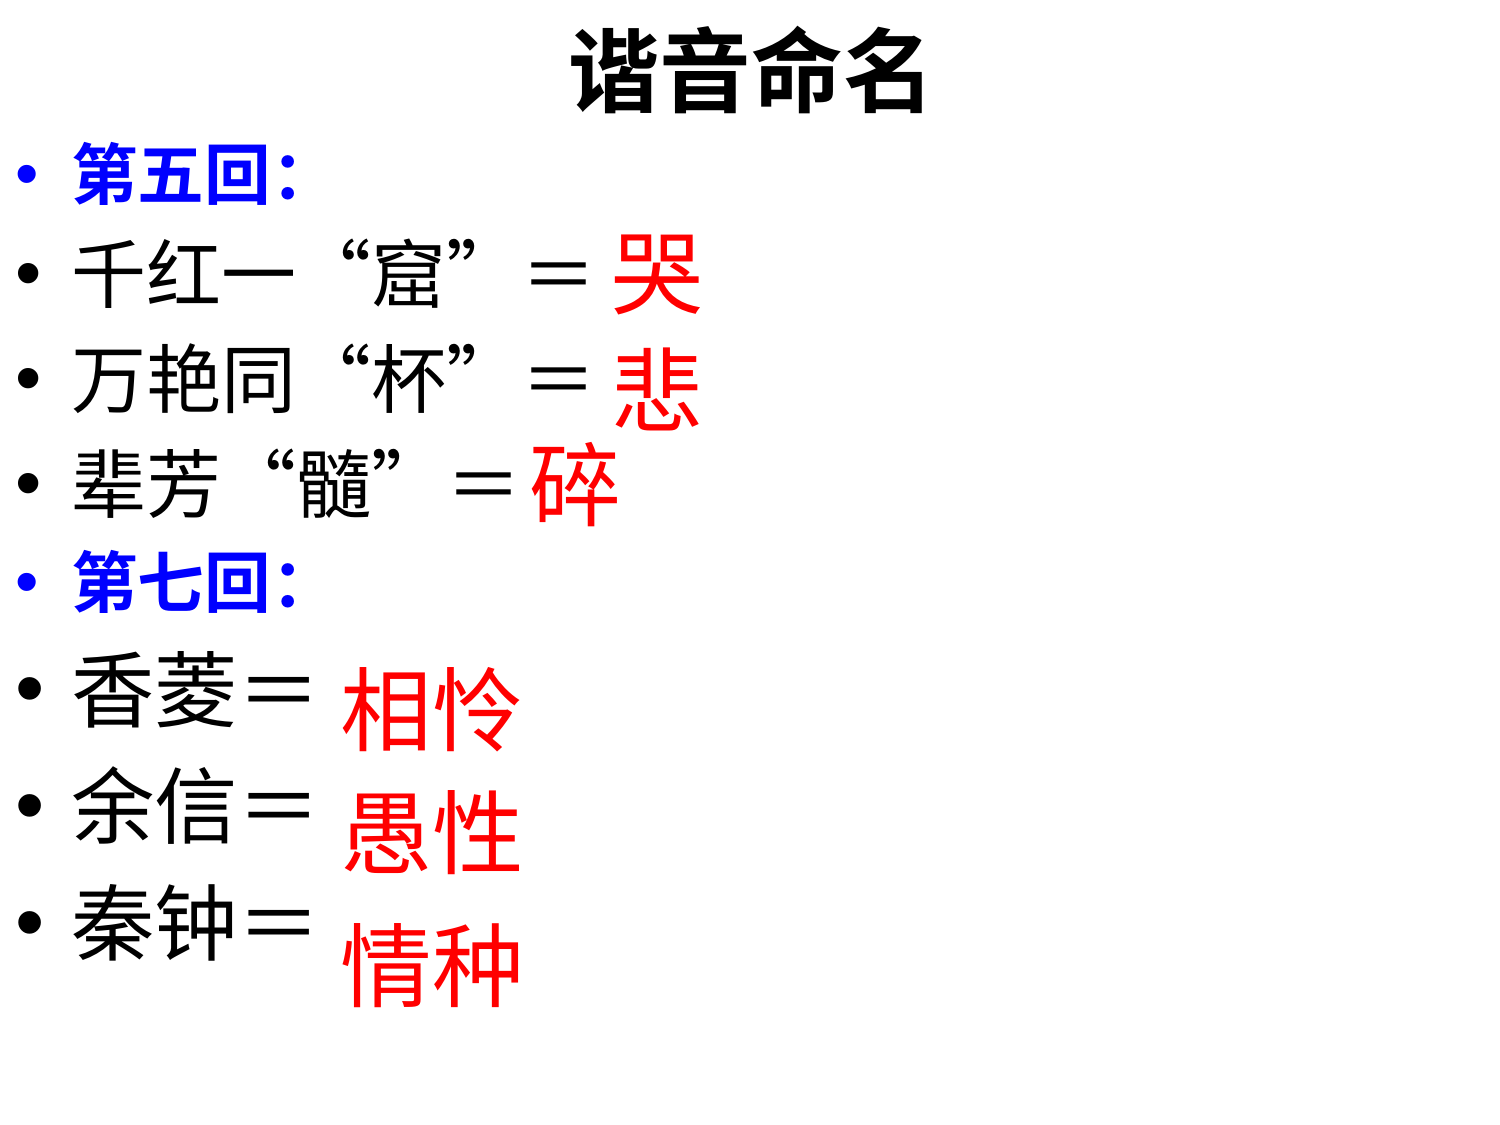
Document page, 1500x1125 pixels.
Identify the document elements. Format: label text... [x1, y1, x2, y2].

title 谐音命名 [76, 0, 1427, 125]
text_box 哭 [596, 208, 719, 333]
text_box 情种 [325, 901, 539, 1027]
text_box 碎 [514, 420, 636, 546]
list 第五回： 千红一“窟”＝ 万艳同“杯”＝ 辈芳“髓”＝ 第七回： 香菱＝ 余信＝ 秦钟＝ [0, 125, 1500, 1125]
text_box 愚性 [325, 768, 539, 894]
text_box 悲 [596, 333, 719, 451]
text_box 相怜 [325, 645, 539, 768]
